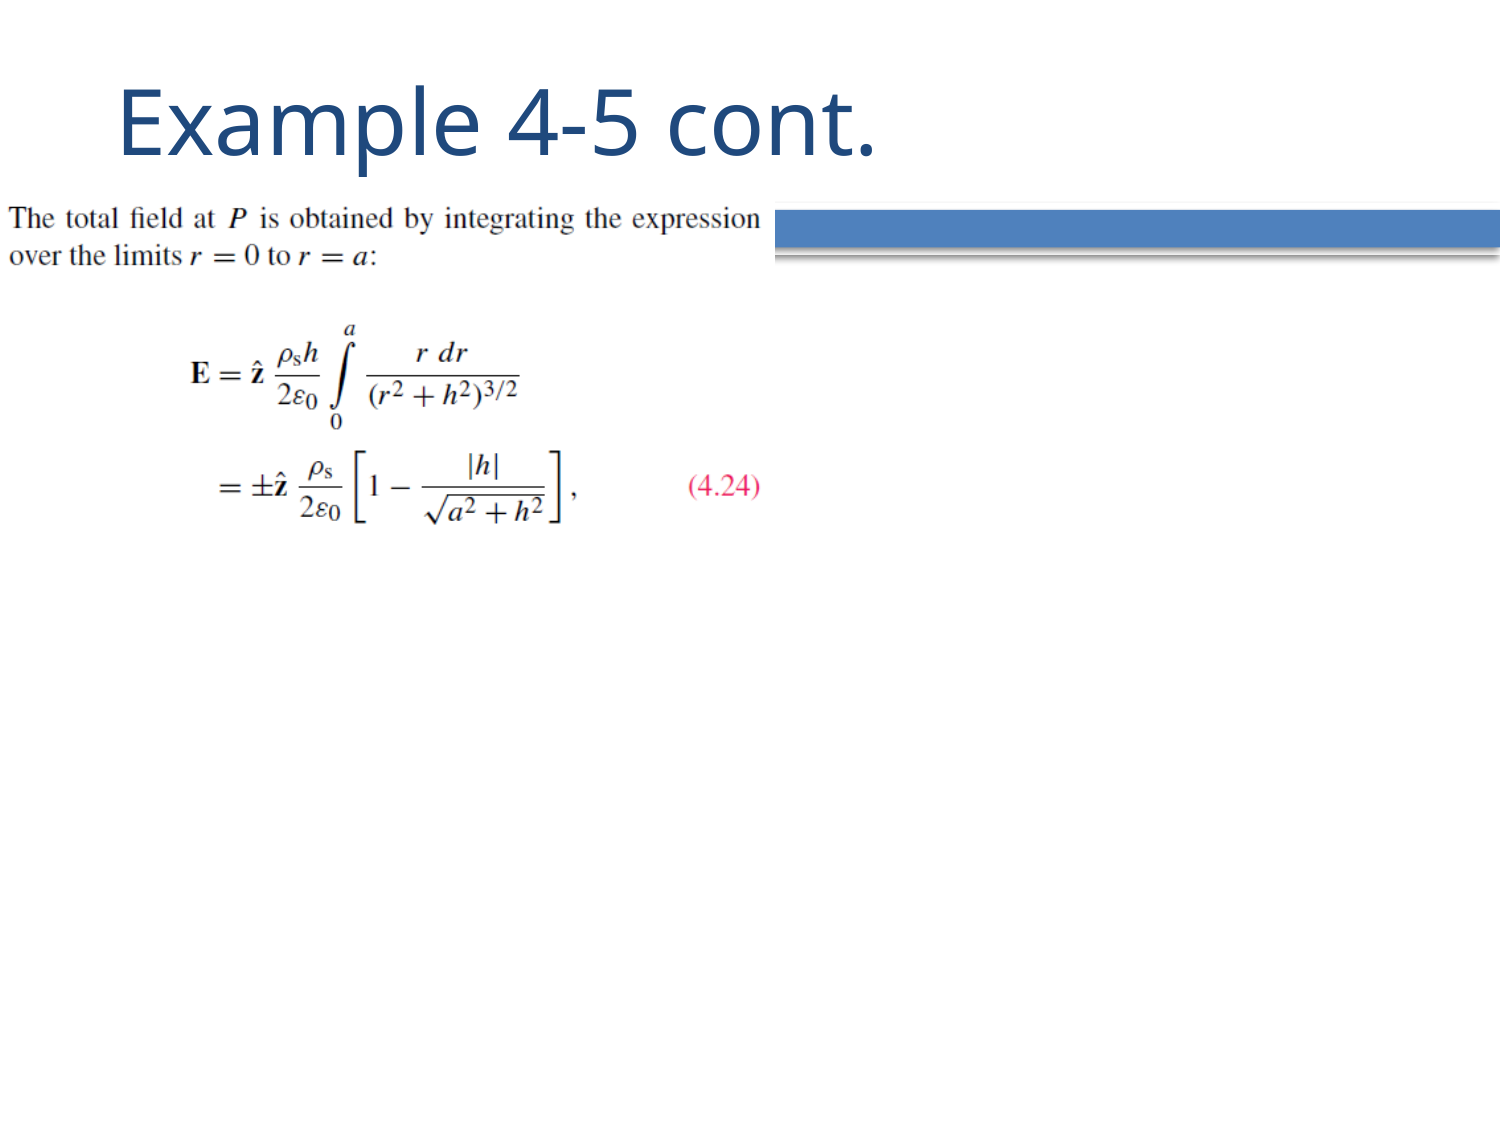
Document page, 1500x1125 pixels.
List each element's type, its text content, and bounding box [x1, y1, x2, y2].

title Example 4-5 cont. [100, 37, 1438, 200]
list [0, 199, 776, 551]
